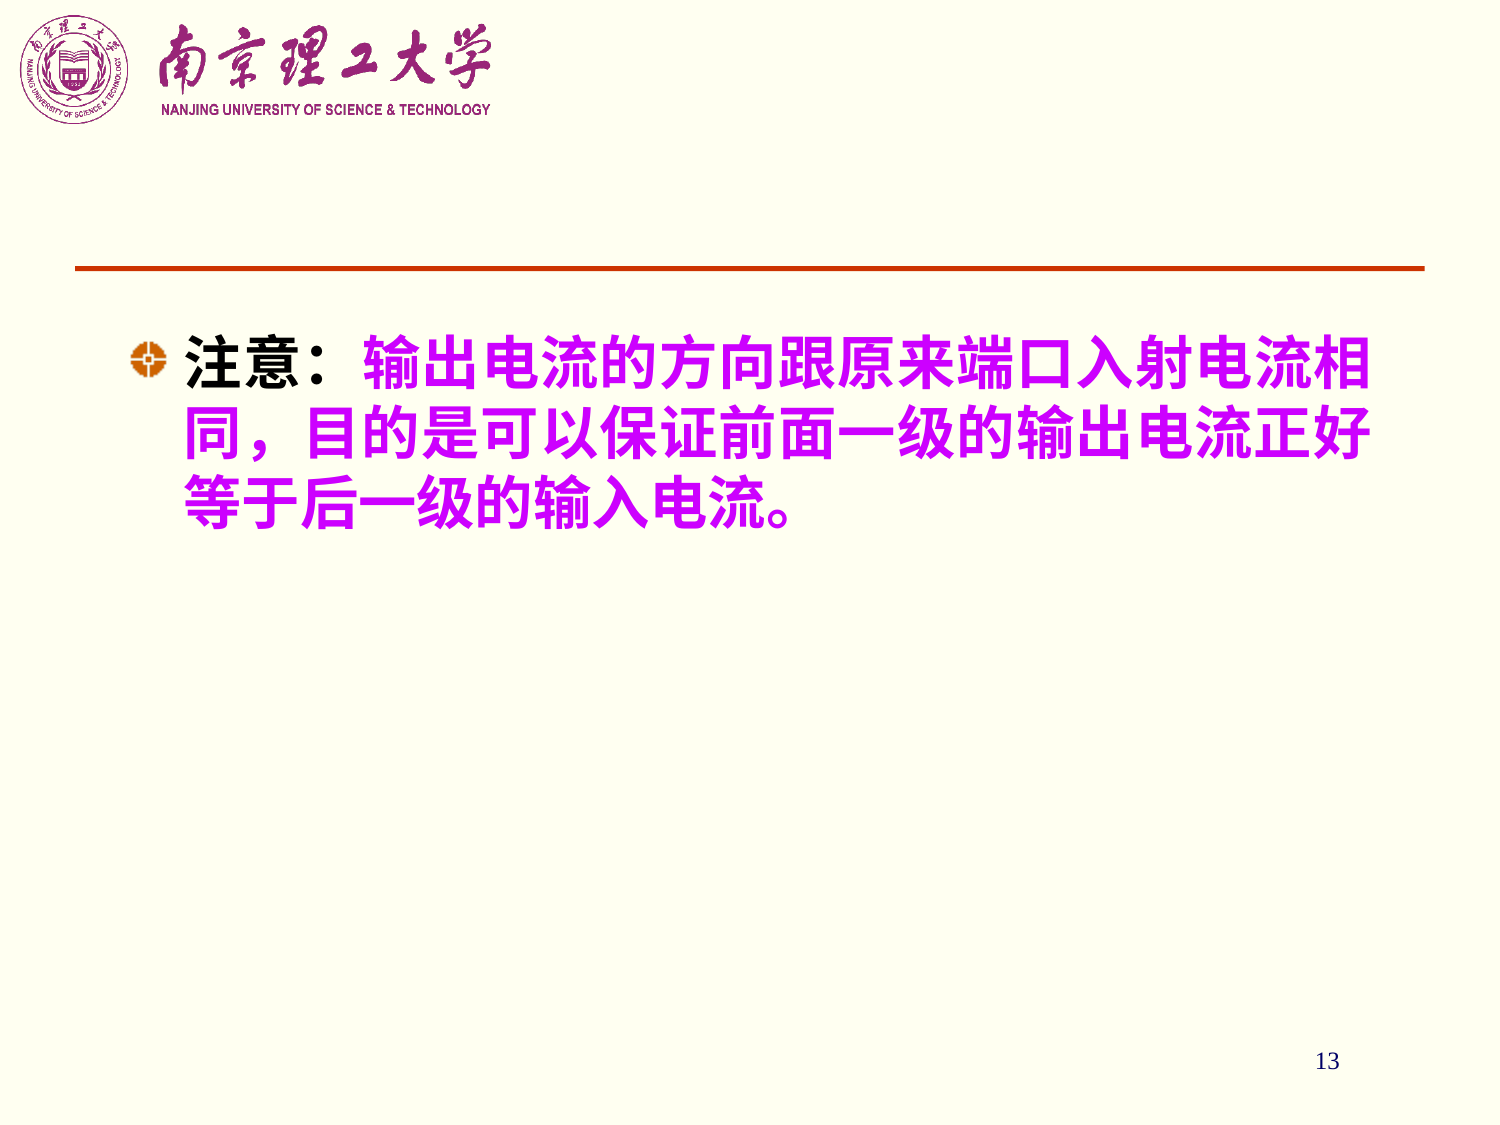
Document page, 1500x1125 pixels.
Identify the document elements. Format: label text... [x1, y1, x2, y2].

picture [127, 340, 169, 382]
text_box 注意：输出电流的方向跟原来端口入射电流相同，目的是可以保证前面一级的输出电流正好等于后一级的输入电流。 [112, 257, 1388, 705]
picture [17, 15, 491, 126]
